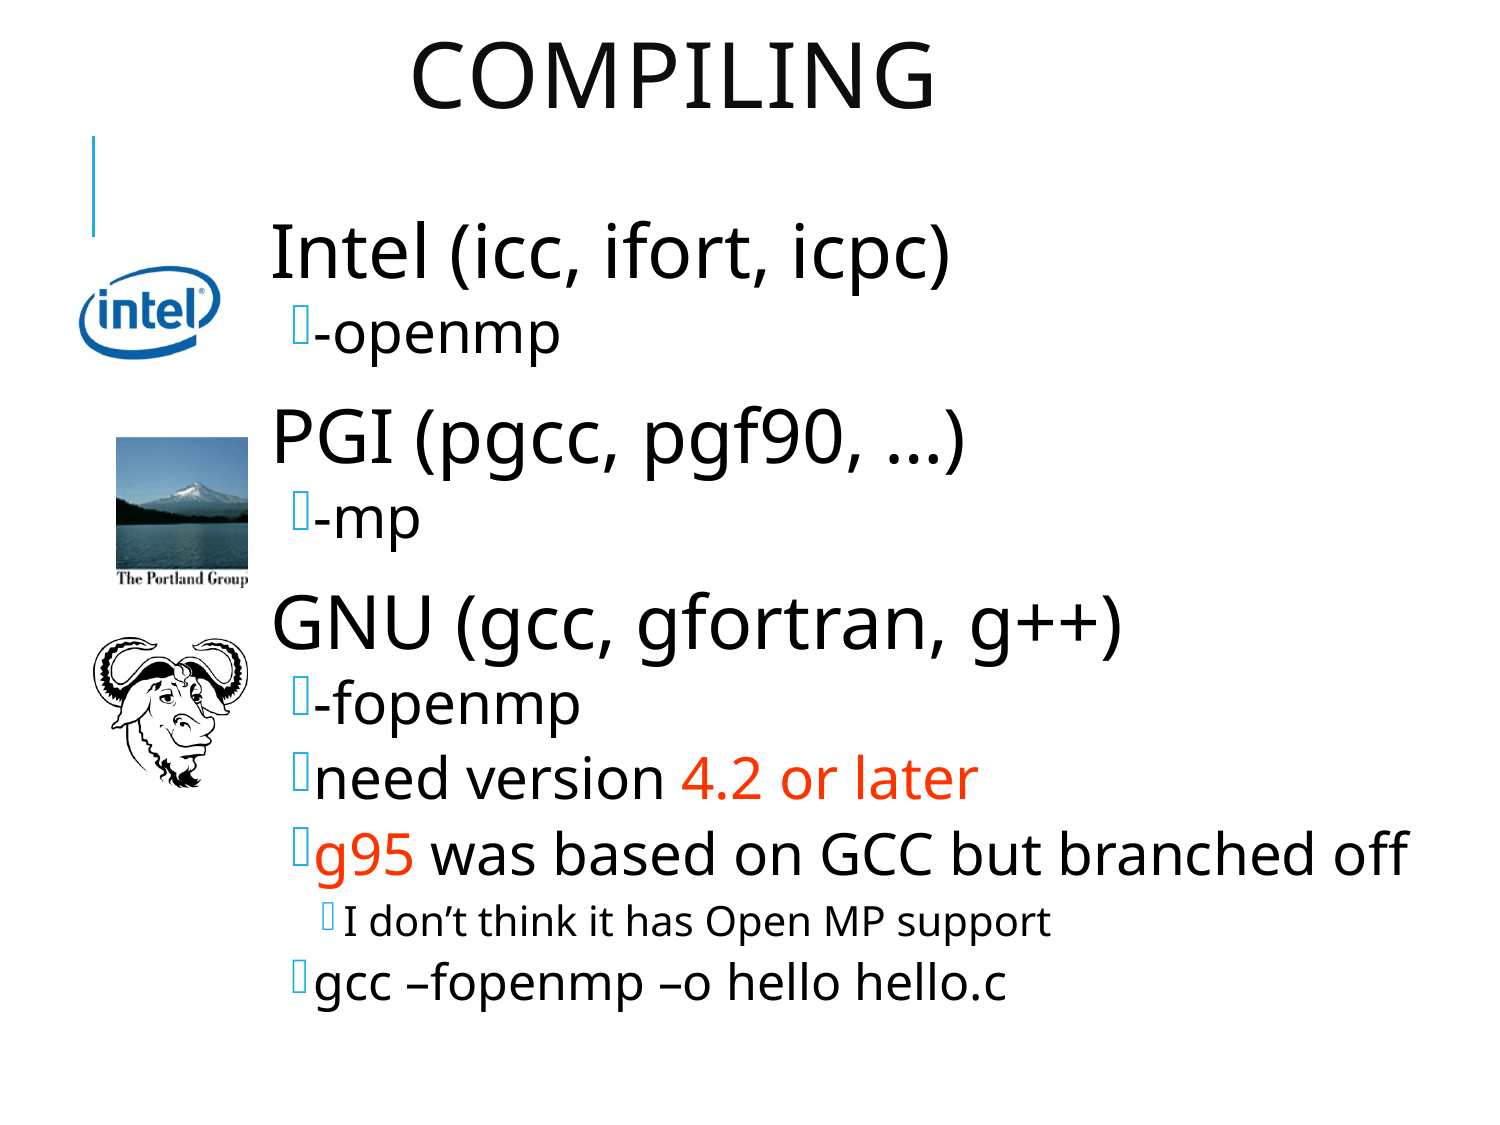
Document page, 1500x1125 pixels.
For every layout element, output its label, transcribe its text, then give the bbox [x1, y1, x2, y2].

picture [49, 237, 248, 388]
picture [93, 637, 248, 788]
title Compiling [394, 0, 1500, 164]
list Intel (icc, ifort, icpc) -openmp PGI (pgcc, pgf90, …) -mp GNU (gcc, gfortran, g++) -fopenmp need version 4.2 or later g95 was based on GCC but branched off I don’t think it has Open MP support gcc –fopenmp –o hello hello.c [262, 206, 1500, 1069]
picture [116, 437, 248, 588]
